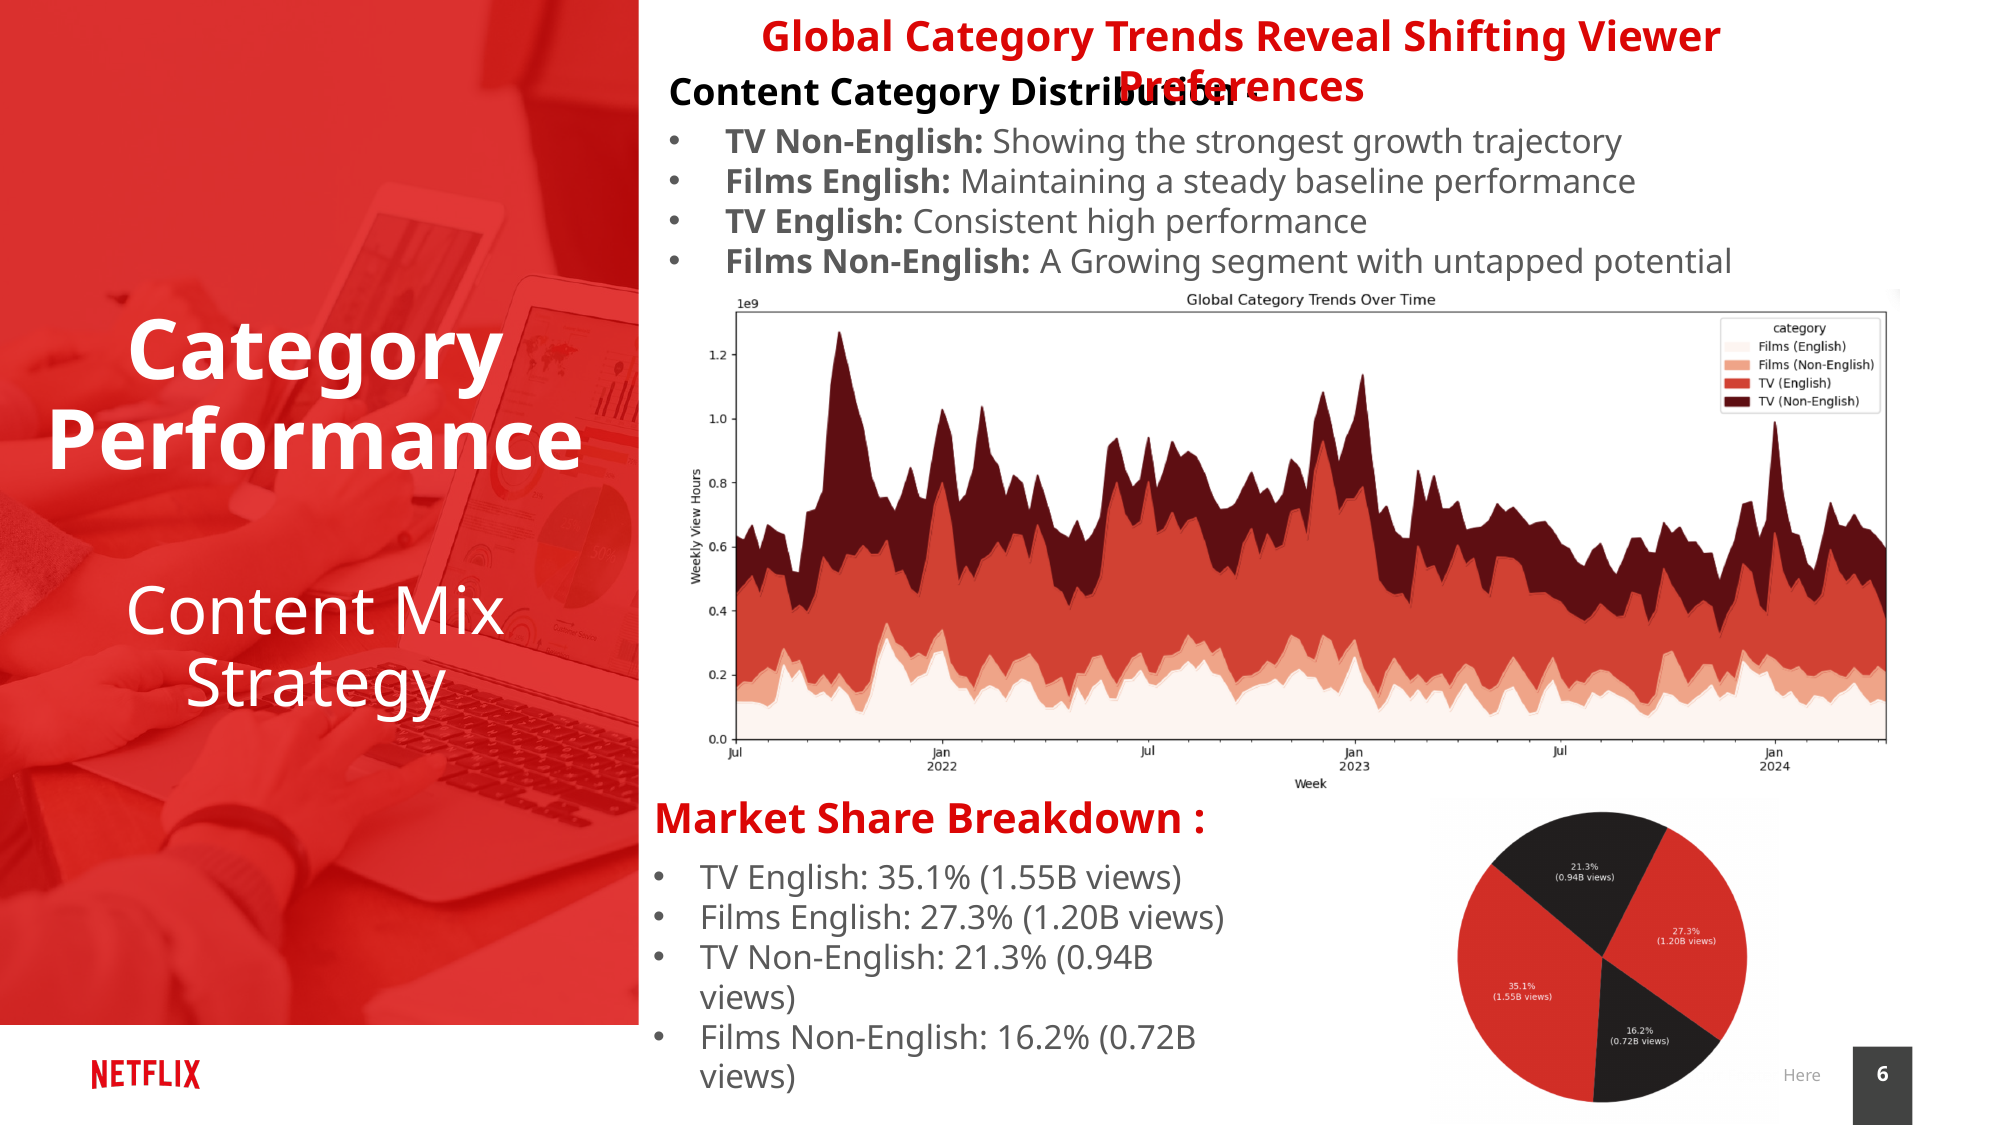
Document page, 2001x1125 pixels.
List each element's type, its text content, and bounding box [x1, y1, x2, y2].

picture [92, 1060, 200, 1089]
picture [665, 289, 1900, 1124]
picture [0, 0, 639, 1025]
text_box Global Category Trends Reveal Shifting Viewer Preferences [658, 9, 1825, 110]
text_box TV English: 35.1% (1.55B views) Films English: 27.3% (1.20B views) TV Non-English: 21.3% (0.94B views) Films Non-English: 16.2% (0.72B views) [653, 856, 1242, 1096]
text_box Market Share Breakdown : [653, 791, 1430, 842]
text_box TV Non-English: Showing the strongest growth trajectory Films English: Maintaining a steady baseline performance TV English: Consistent high performance Films Non-English: A Growing segment with untapped potential [668, 120, 1878, 281]
title Category Performance Content Mix Strategy [639, 307, 644, 722]
